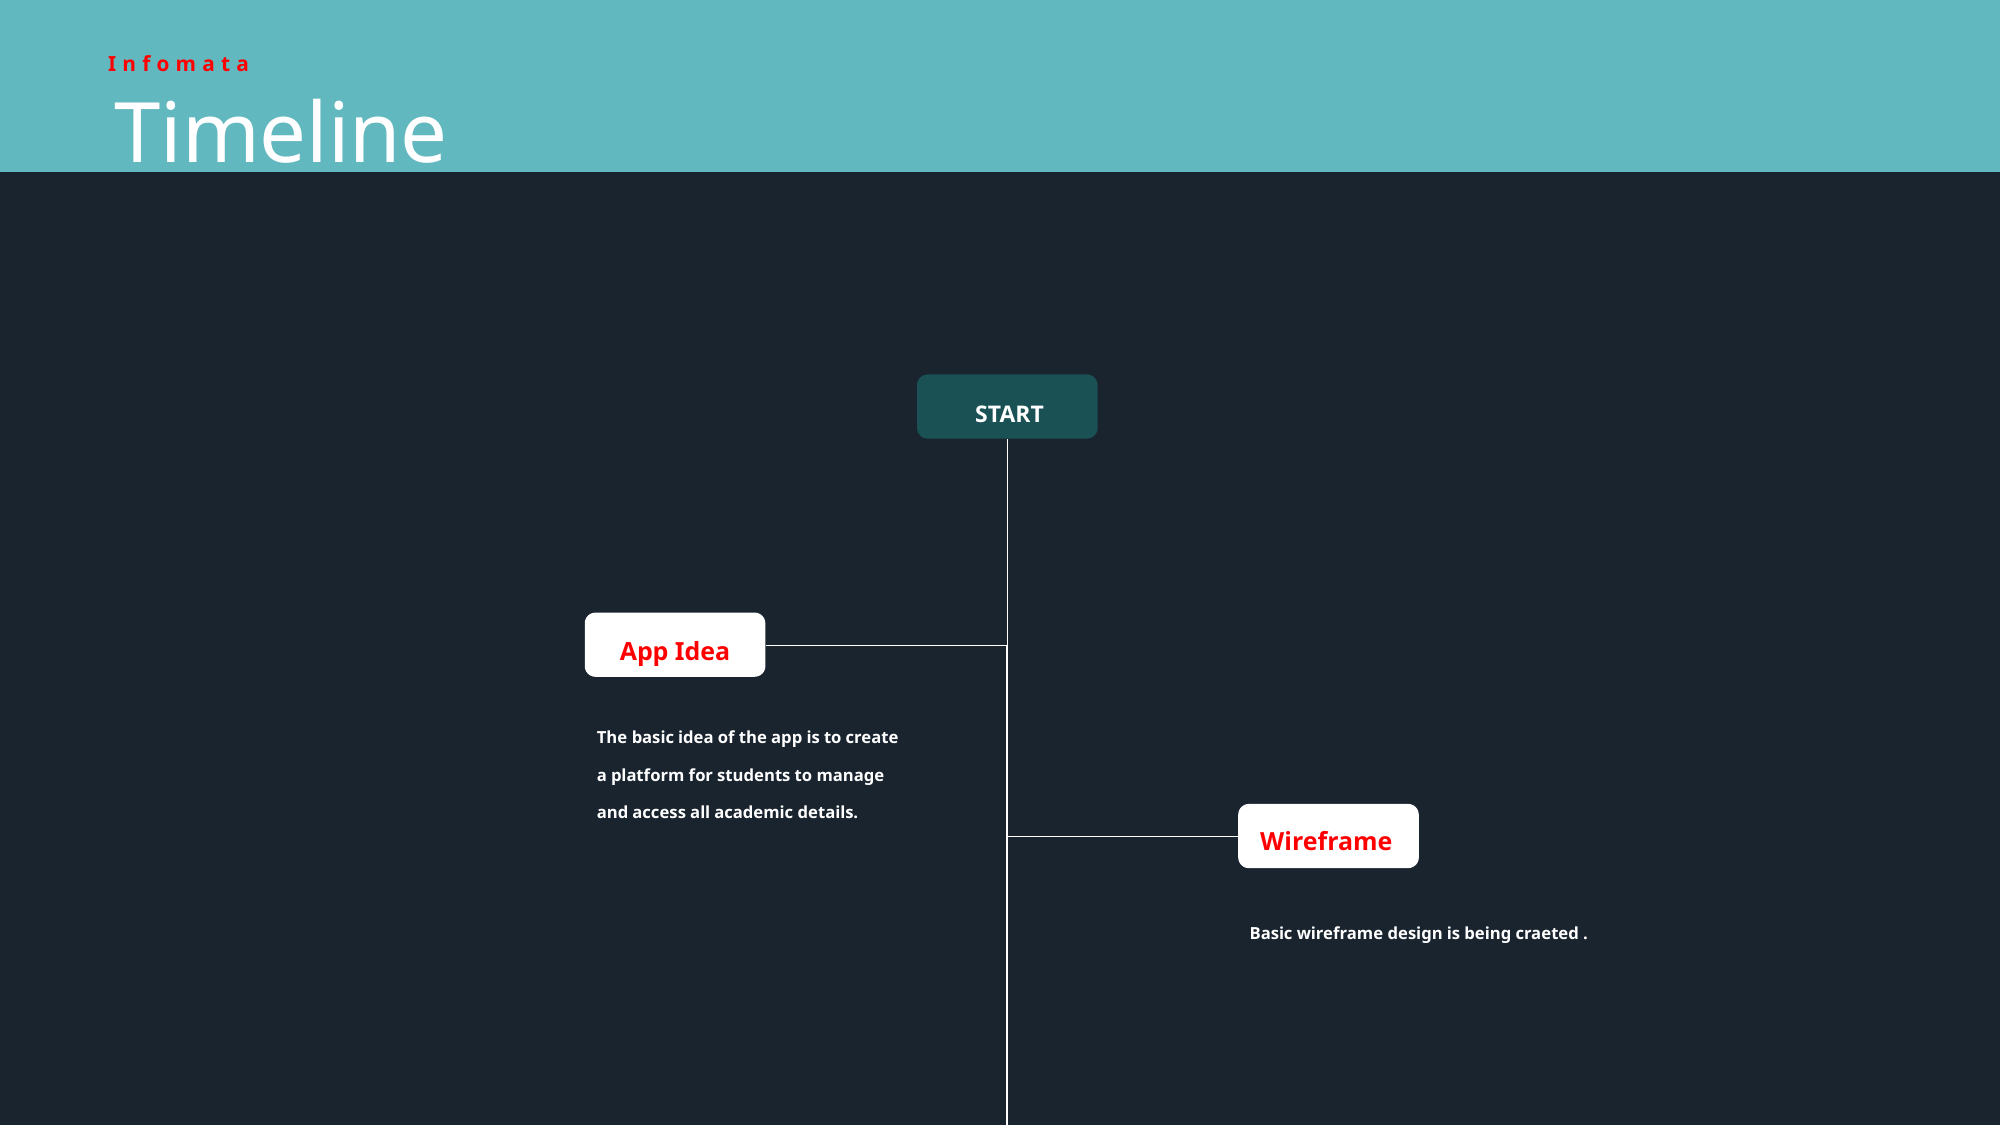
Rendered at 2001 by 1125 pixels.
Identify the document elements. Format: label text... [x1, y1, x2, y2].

text_box Infomata [93, 43, 509, 83]
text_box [1008, 803, 1419, 869]
text_box The basic idea of the app is to create a platform for students to manage and access all academic details. [581, 702, 917, 869]
text_box Basic wireframe design is being craeted . [1234, 898, 1733, 1027]
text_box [916, 374, 1098, 439]
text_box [584, 612, 1007, 677]
text_box [0, 0, 2000, 173]
text_box Timeline [99, 71, 464, 187]
